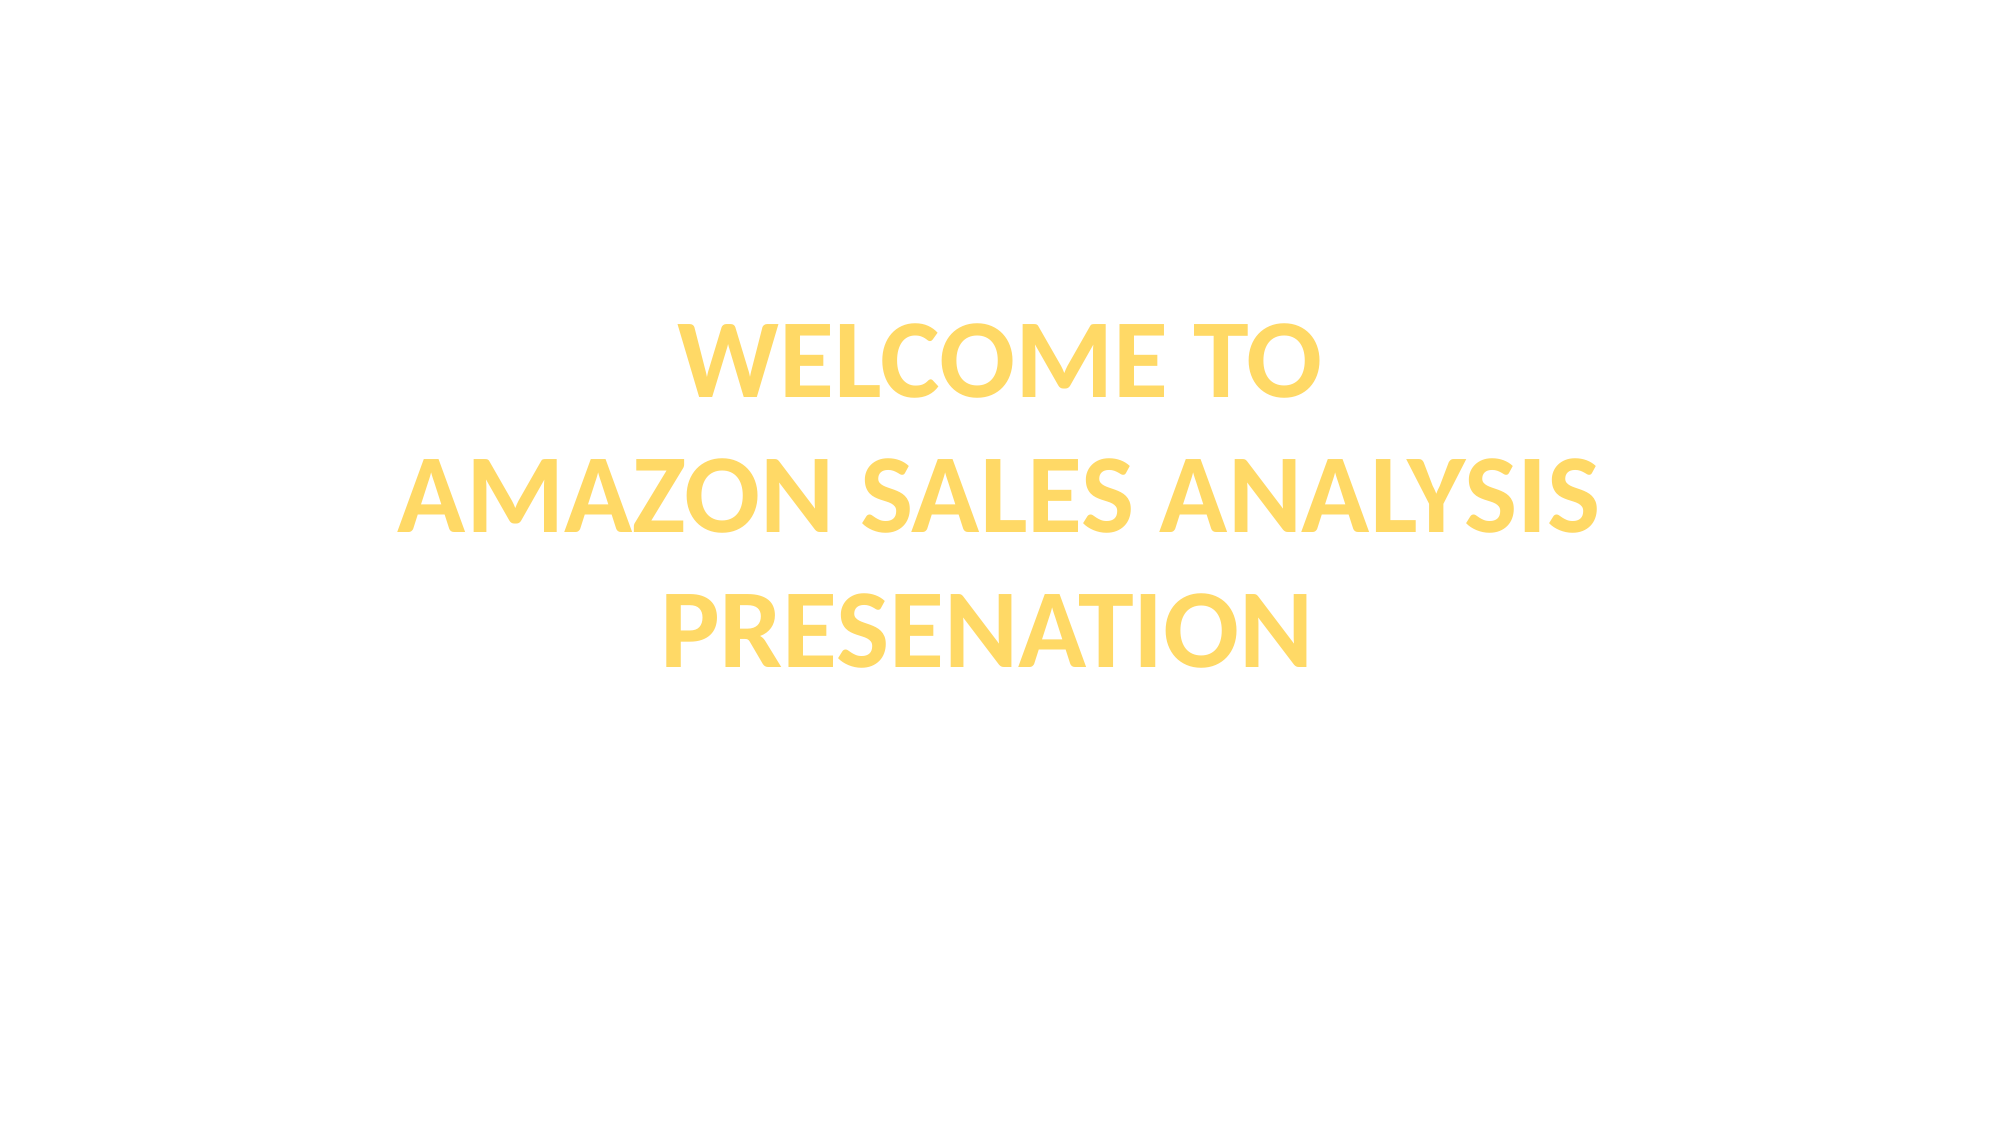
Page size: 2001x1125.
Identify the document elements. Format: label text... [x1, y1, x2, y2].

text_box WELCOME TO AMAZON SALES ANALYSIS PRESENATION [357, 277, 1643, 698]
